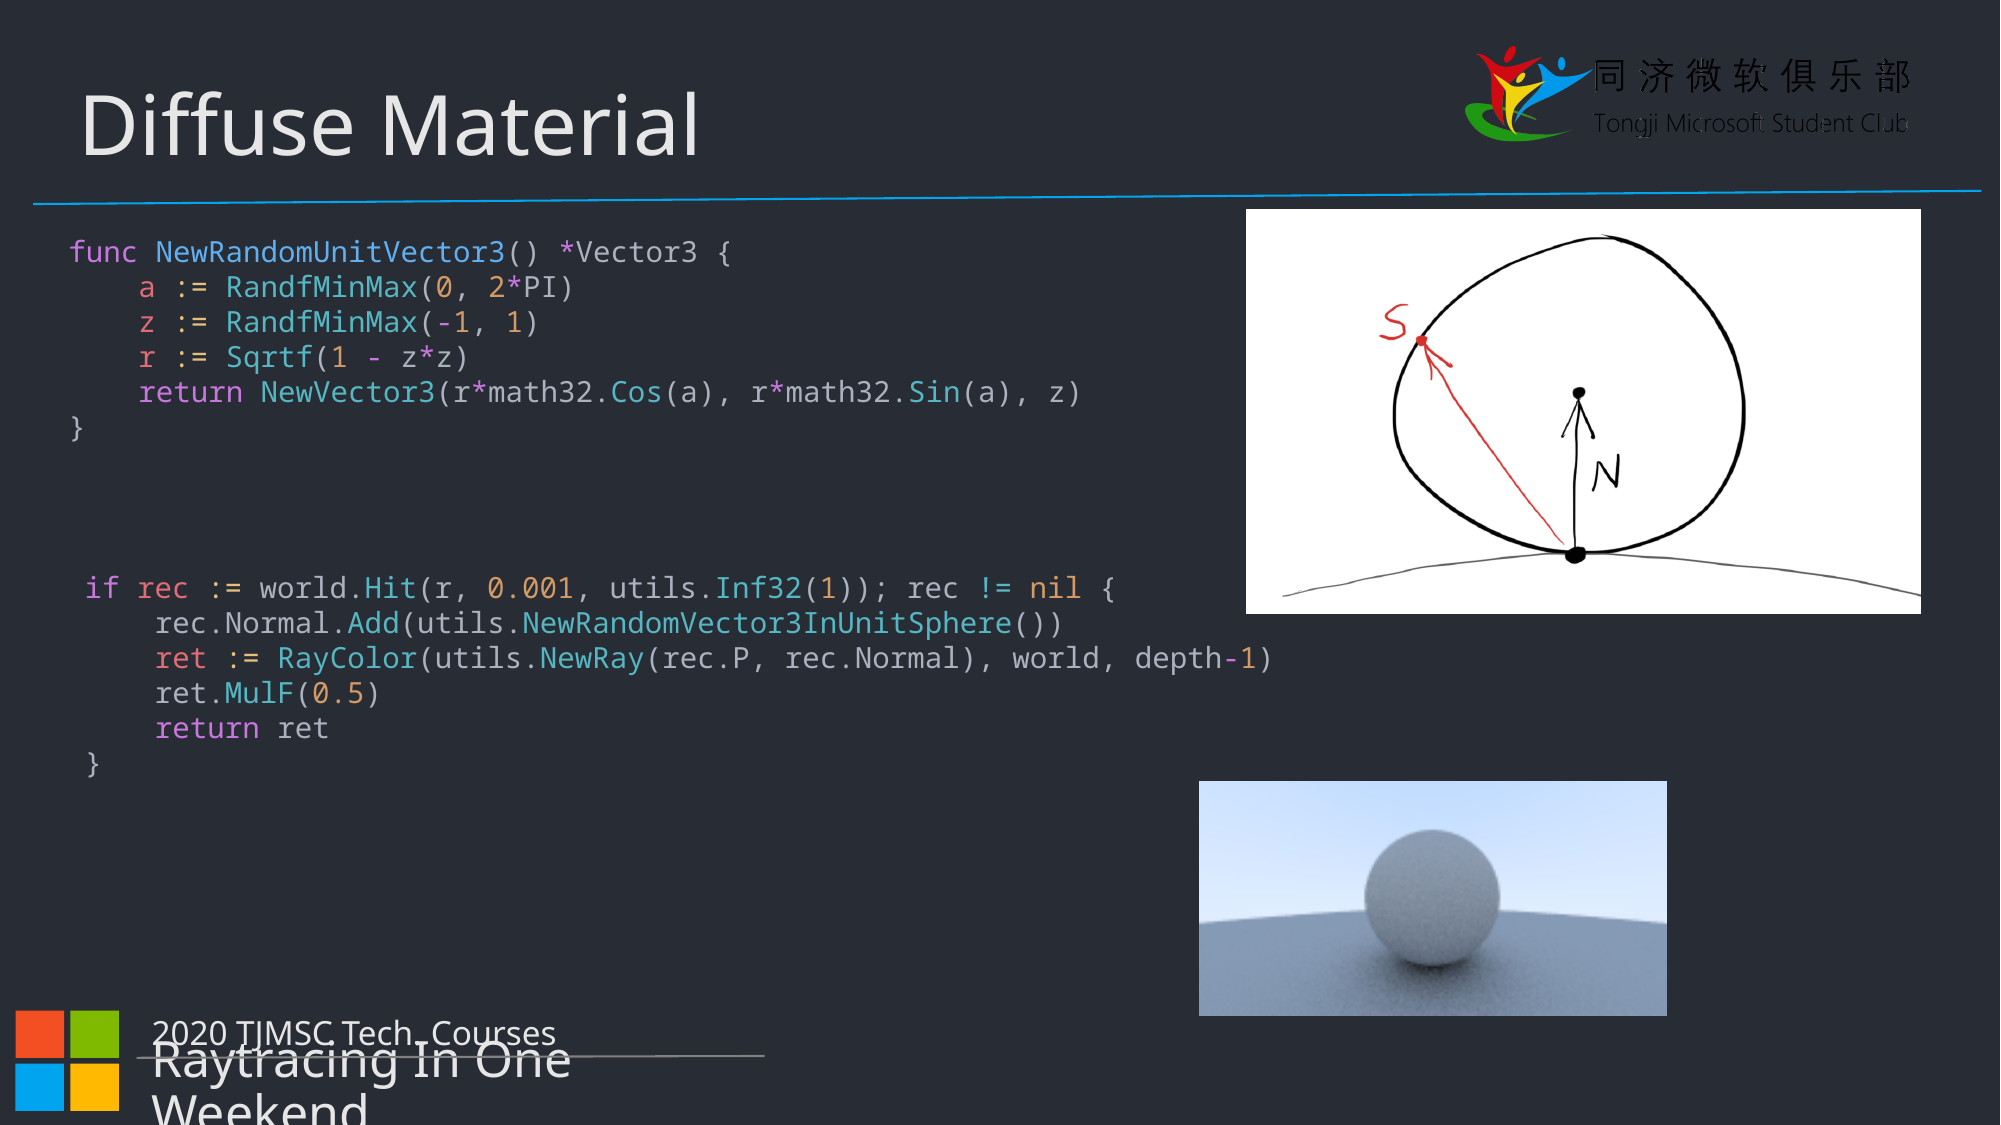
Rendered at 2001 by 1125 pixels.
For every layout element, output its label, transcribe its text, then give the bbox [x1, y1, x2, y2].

text_box Diffuse Material [63, 47, 1497, 210]
picture [1459, 34, 1918, 162]
text_box 2020 TJMSC Tech. Courses [136, 1008, 682, 1055]
text_box if rec := world.Hit(r, 0.001, utils.Inf32(1)); rec != nil { rec.Normal.Add(utils.NewRandomVector3InUnitSphere()) ret := RayColor(utils.NewRay(rec.P, rec.Normal), world, depth-1) ret.MulF(0.5) return ret } [0, 562, 1352, 787]
picture [1199, 781, 1667, 1016]
text_box Raytracing In One Weekend [136, 1060, 796, 1116]
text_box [15, 1010, 119, 1111]
picture [1246, 209, 1921, 614]
text_box func NewRandomUnitVector3() *Vector3 { a := RandfMinMax(0, 2*PI) z := RandfMinMax(-1, 1) r := Sqrtf(1 - z*z) return NewVector3(r*math32.Cos(a), r*math32.Sin(a), z) } [53, 226, 1246, 451]
